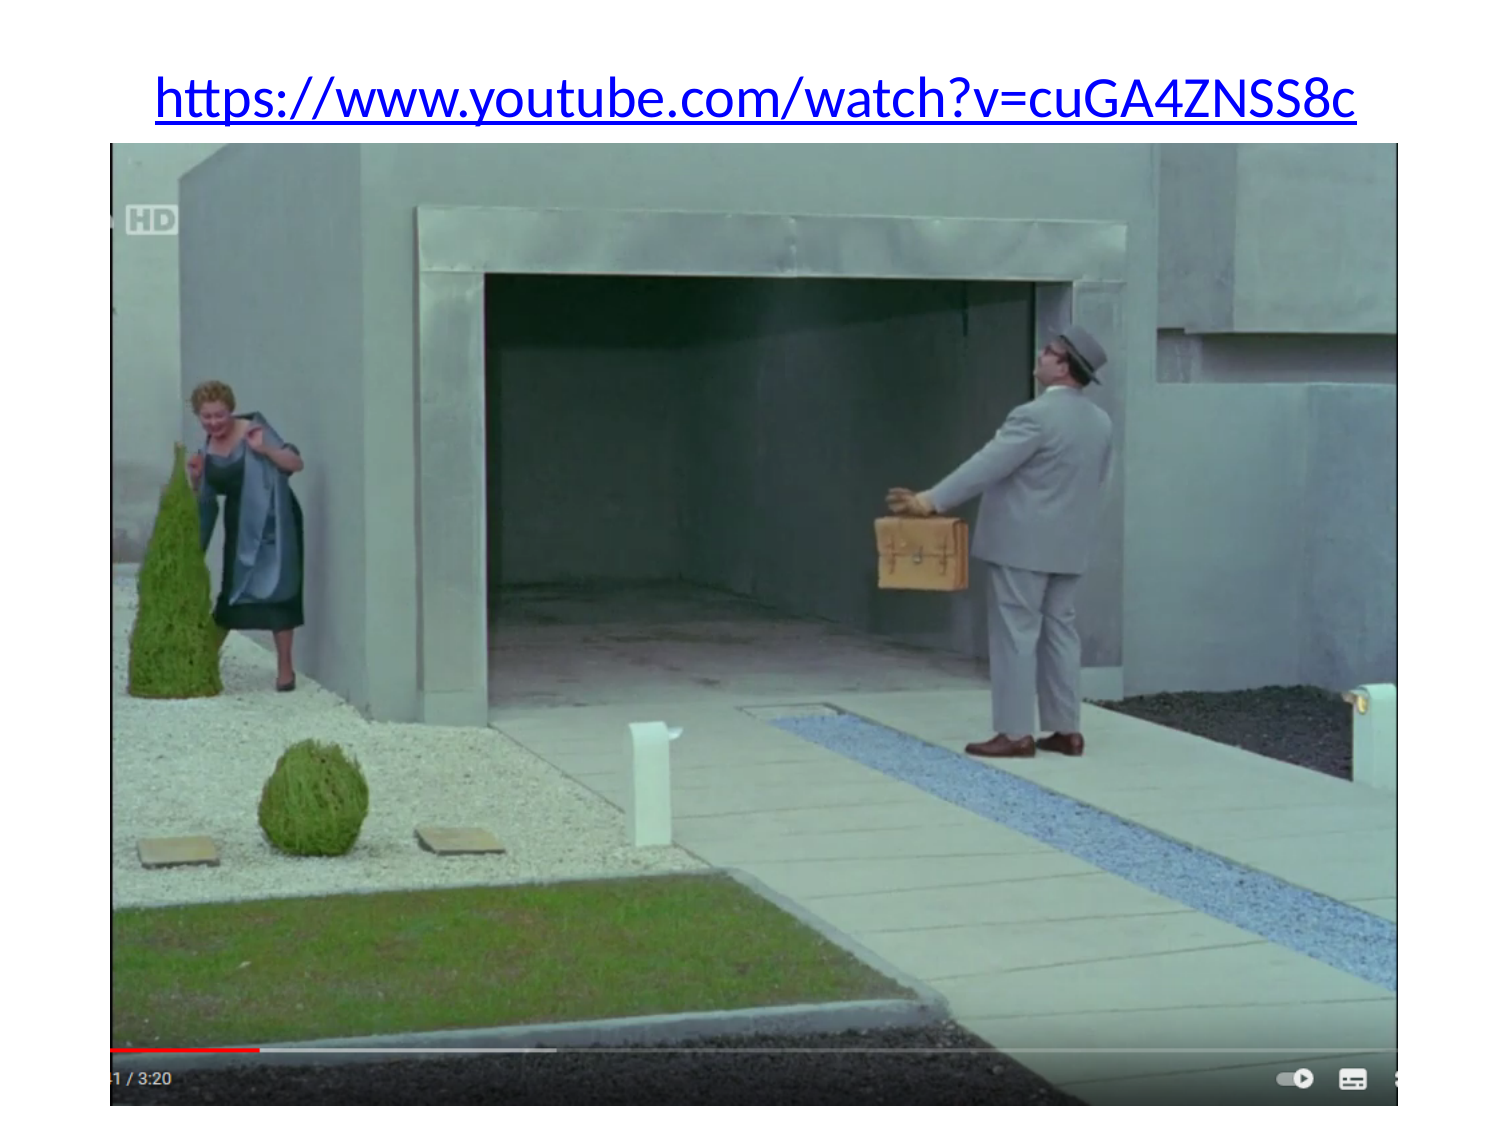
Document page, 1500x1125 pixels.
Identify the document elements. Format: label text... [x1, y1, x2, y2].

picture [110, 142, 1399, 1106]
text_box https://www.youtube.com/watch?v=cuGA4ZNSS8c [112, 0, 1400, 143]
